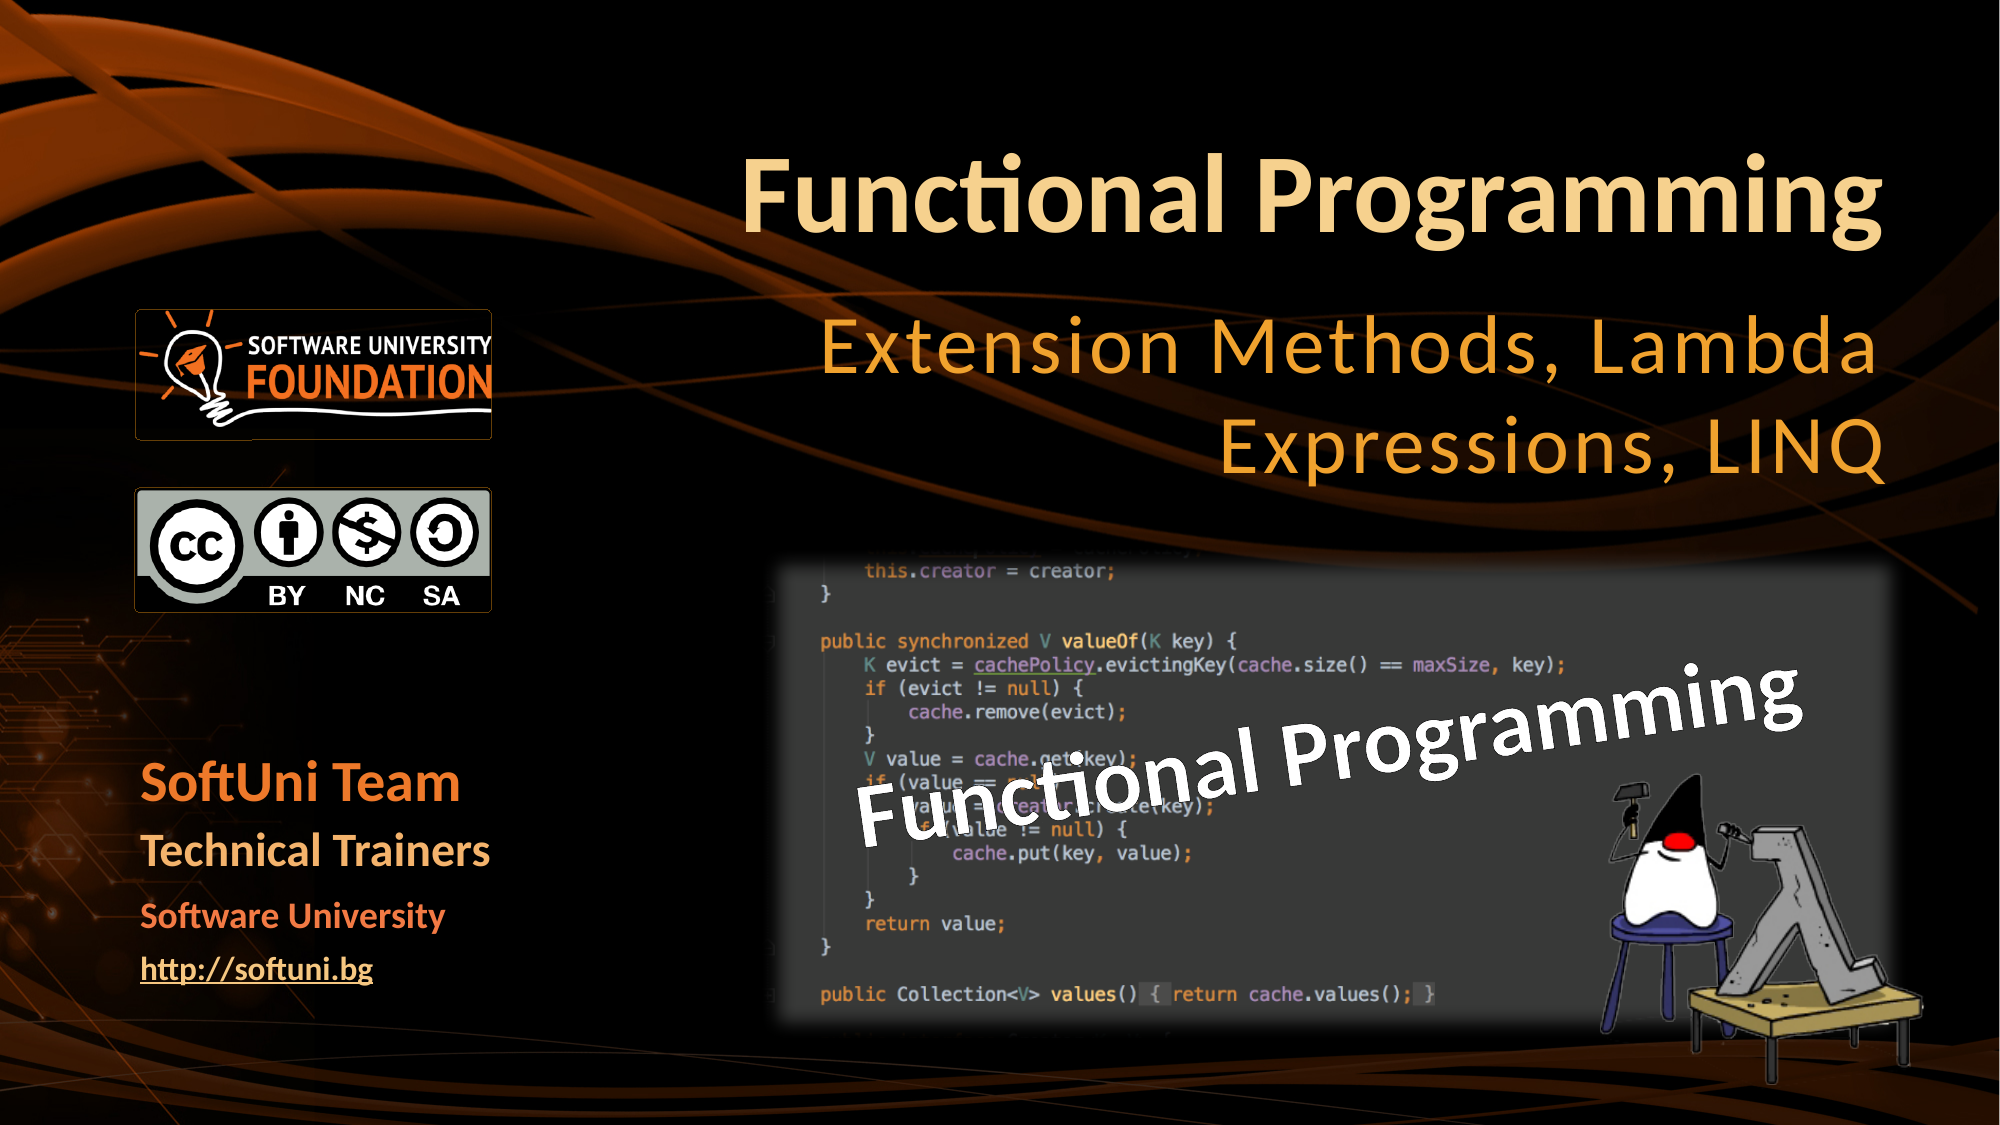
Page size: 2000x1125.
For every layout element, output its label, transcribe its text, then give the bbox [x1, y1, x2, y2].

subtitle Extension Methods, Lambda Expressions, LINQ [574, 290, 1885, 500]
text_box Software University [134, 882, 657, 938]
picture [0, 0, 2000, 1125]
text_box SoftUni Team [134, 733, 657, 809]
text_box Technical Trainers [134, 809, 657, 882]
title Functional Programming [574, 99, 1885, 290]
text_box http://softuni.bg [134, 938, 657, 993]
